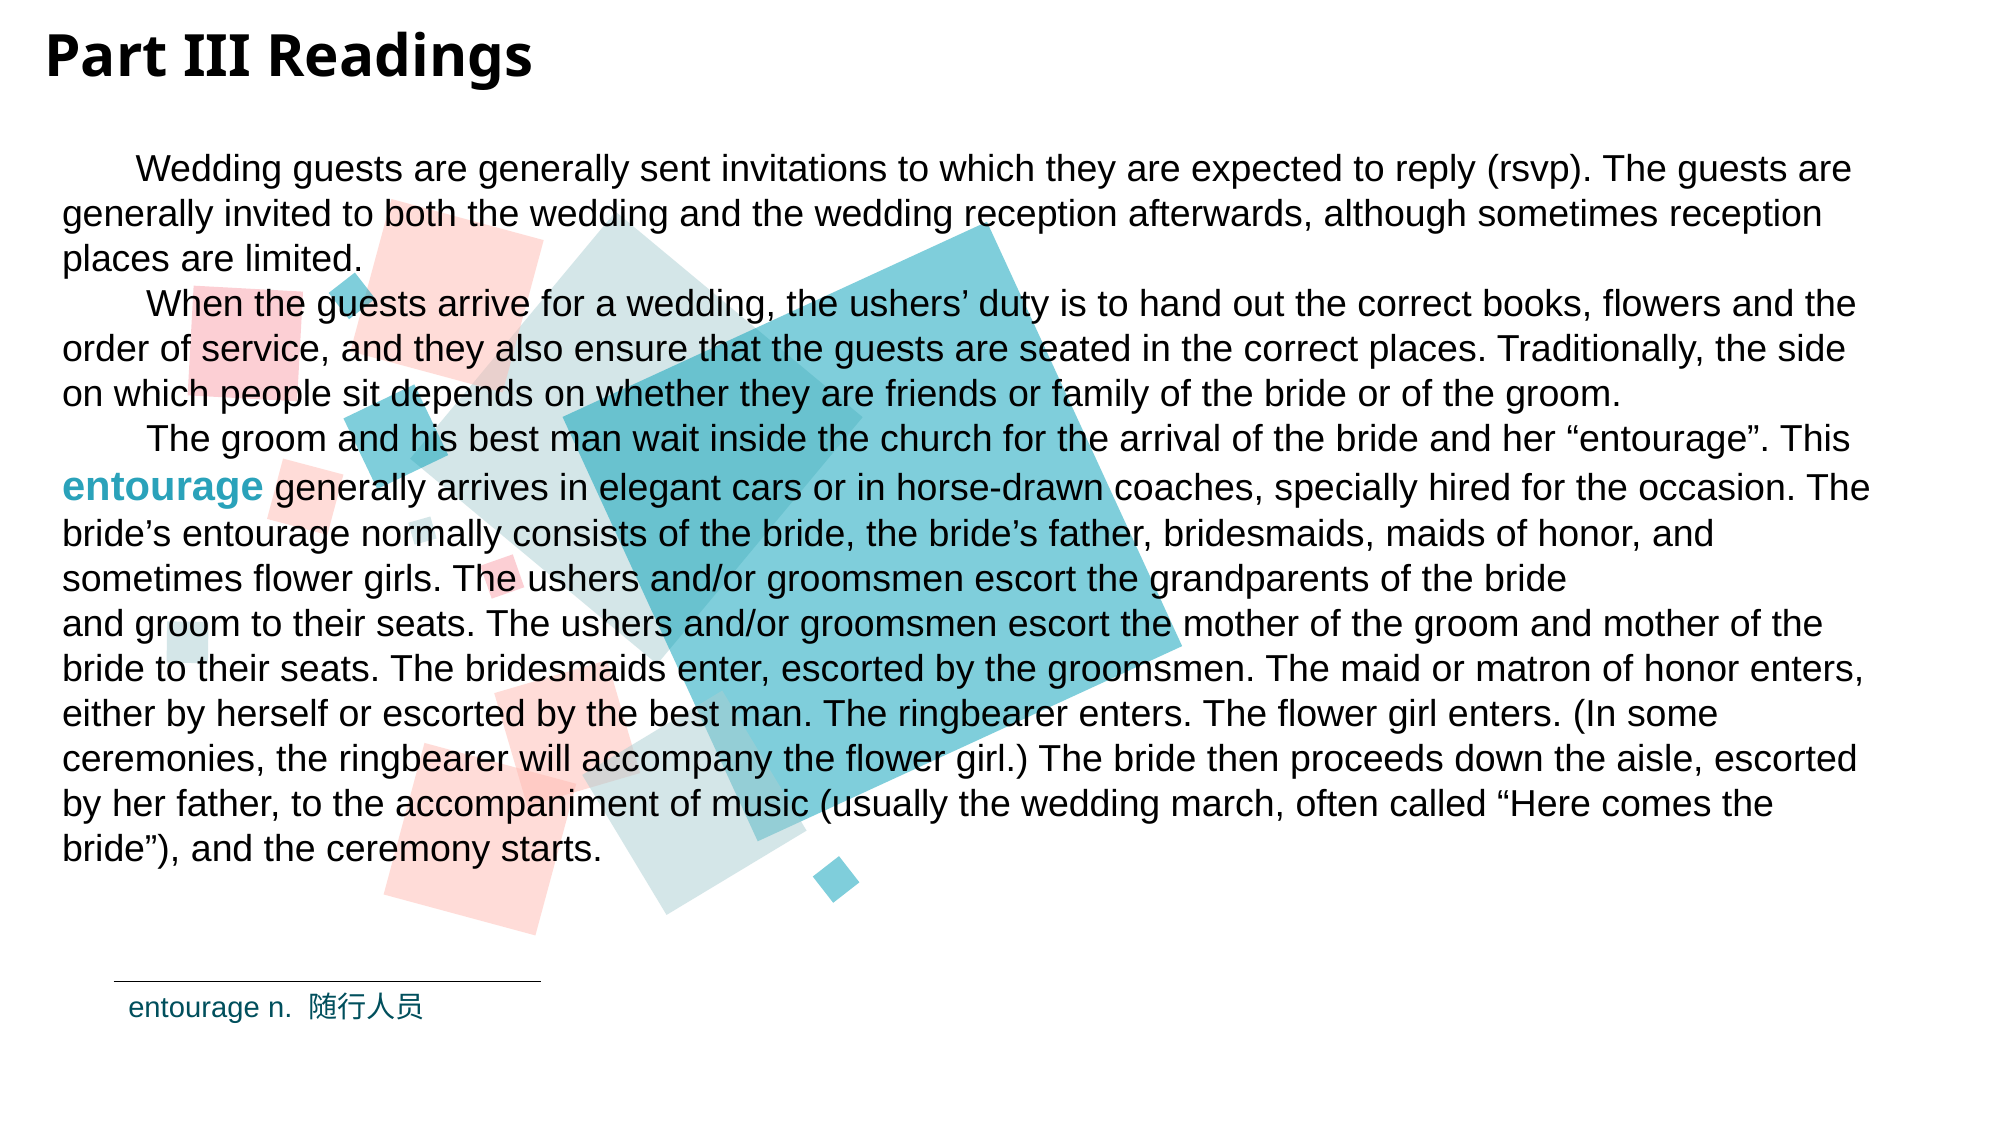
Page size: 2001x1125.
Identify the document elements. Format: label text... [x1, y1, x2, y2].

text_box Wedding guests are generally sent invitations to which they are expected to reply (rsvp). The guests are generally invited to both the wedding and the wedding reception afterwards, although sometimes reception places are limited. When the guests arrive for a wedding, the ushers’ duty is to hand out the correct books, flowers and the order of service, and they also ensure that the guests are seated in the correct places. Traditionally, the side on which people sit depends on whether they are friends or family of the bride or of the groom. The groom and his best man wait inside the church for the arrival of the bride and her “entourage”. This entourage generally arrives in elegant cars or in horse-drawn coaches, specially hired for the occasion. The bride’s entourage normally consists of the bride, the bride’s father, bridesmaids, maids of honor, and sometimes flower girls. The ushers and/or groomsmen escort the grandparents of the bride and groom to their seats. The ushers and/or groomsmen escort the mother of the groom and mother of the bride to their seats. The bridesmaids enter, escorted by the groomsmen. The maid or matron of honor enters, either by herself or escorted by the best man. The ringbearer enters. The flower girl enters. (In some ceremonies, the ringbearer will accompany the flower girl.) The bride then proceeds down the aisle, escorted by her father, to the accompaniment of music (usually the wedding march, often called “Here comes the bride”), and the ceremony starts. [47, 136, 1894, 877]
text_box entourage n. 随行人员 [113, 981, 1001, 1031]
text_box Part III Readings [29, 14, 949, 101]
